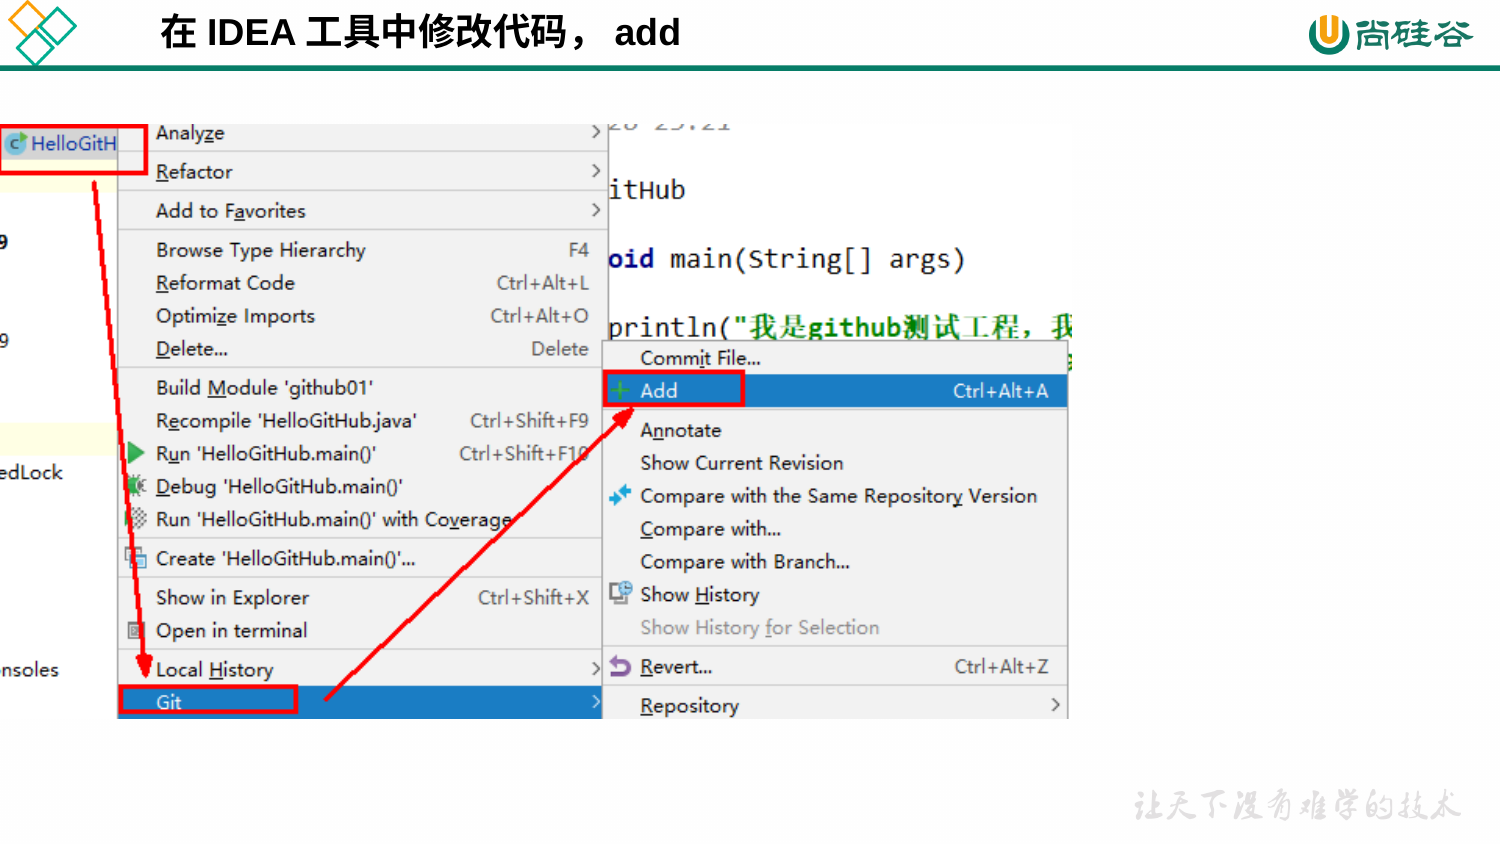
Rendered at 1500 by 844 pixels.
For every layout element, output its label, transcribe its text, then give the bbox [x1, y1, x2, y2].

picture [0, 0, 1500, 844]
text_box 在IDEA工具中修改代码，add [145, 0, 1281, 61]
